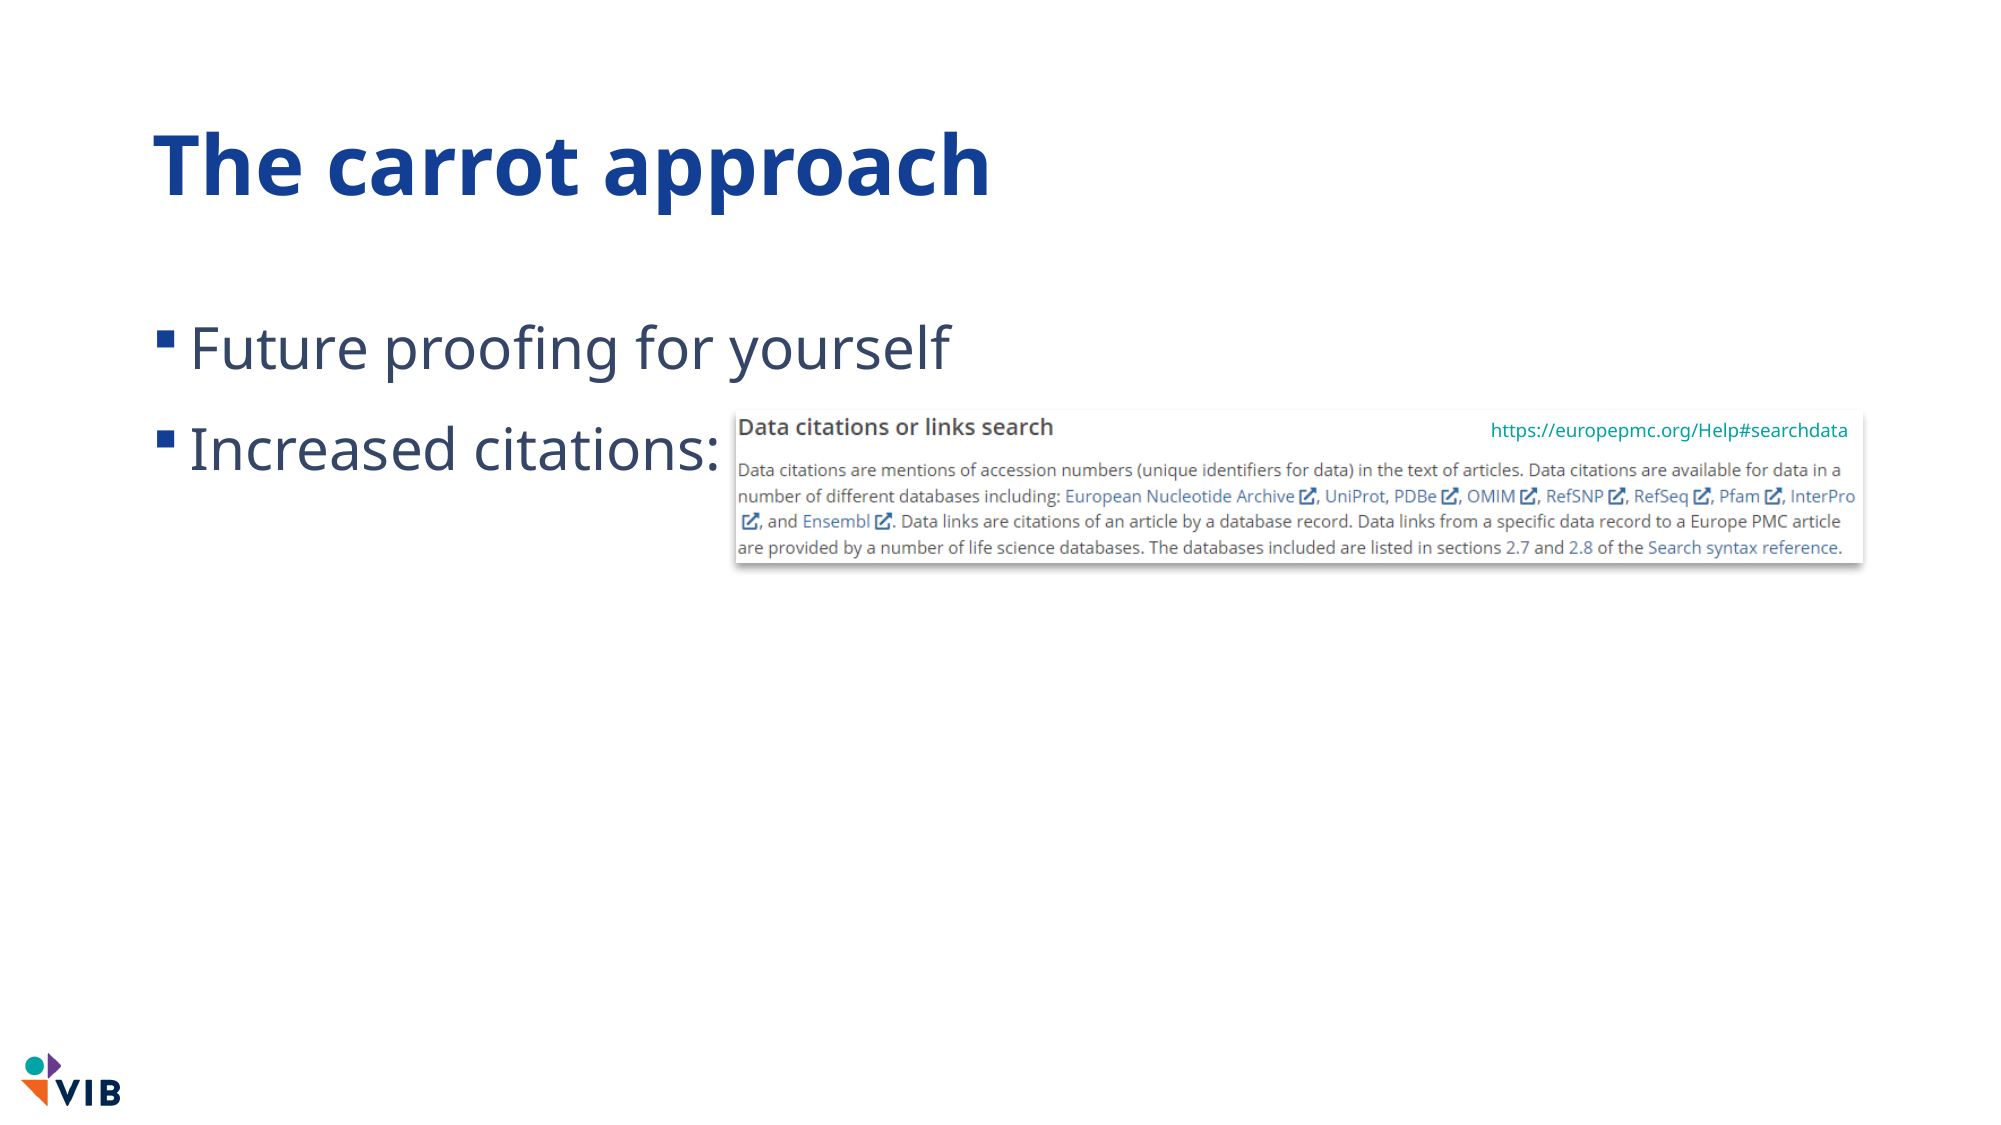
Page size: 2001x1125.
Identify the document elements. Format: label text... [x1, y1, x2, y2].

title The carrot approach [137, 59, 1863, 278]
picture [21, 1053, 120, 1106]
list Future proofing for yourself Increased citations: [137, 294, 1863, 1066]
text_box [736, 410, 1863, 563]
